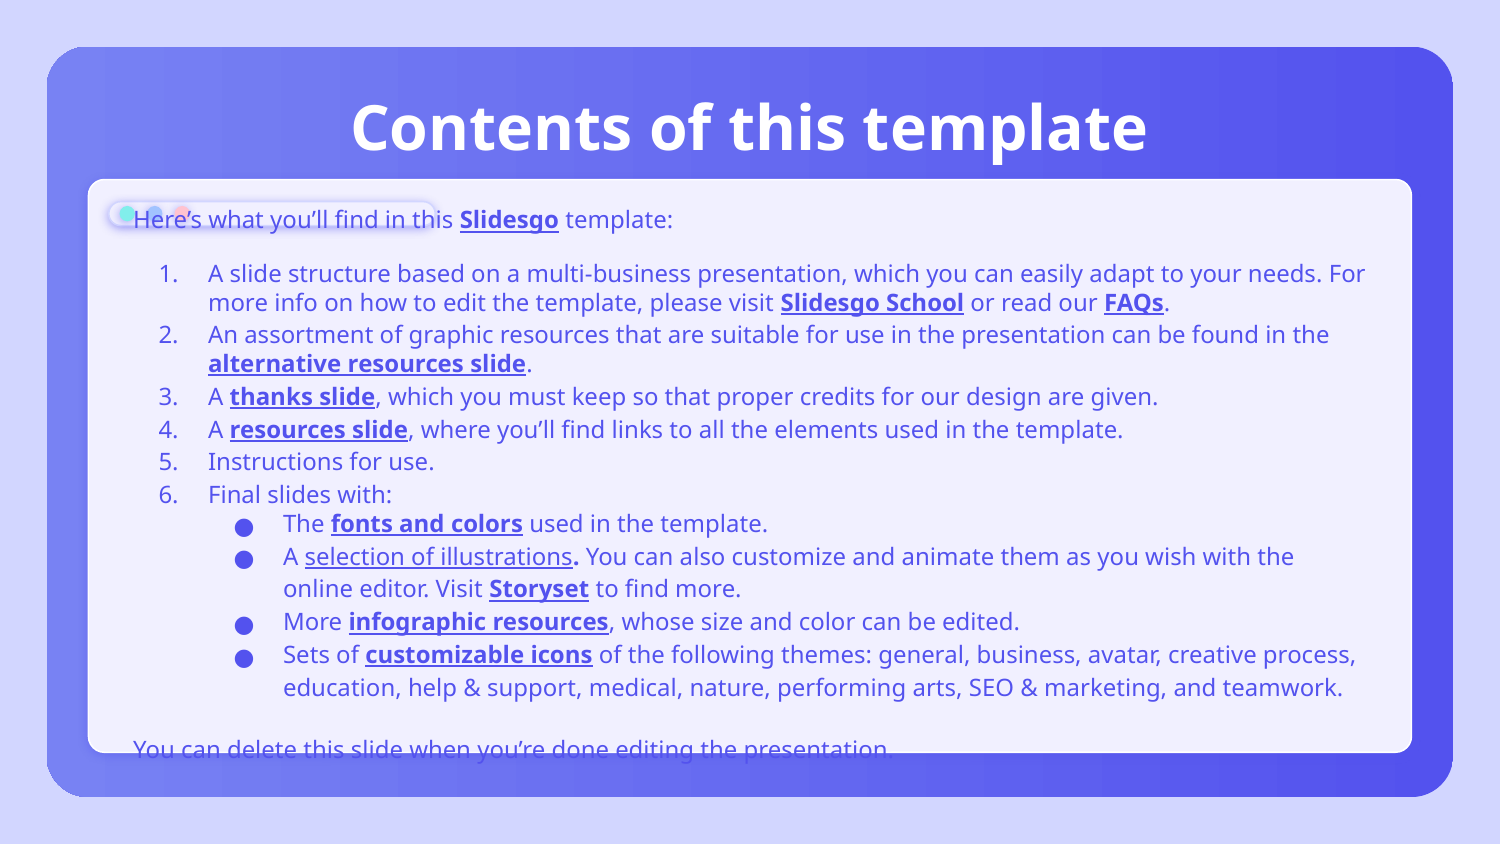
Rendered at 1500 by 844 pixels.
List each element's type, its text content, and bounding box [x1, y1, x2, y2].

title Contents of this template [118, 72, 1382, 167]
list Here’s what you’ll find in this Slidesgo template: A slide structure based on a multi-business presentation, which you can easily adapt to your needs. For more info on how to edit the template, please visit Slidesgo School or read our FAQs. An assortment of graphic resources that are suitable for use in the presentation can be found in the alternative resources slide. A thanks slide, which you must keep so that proper credits for our design are given. A resources slide, where you’ll find links to all the elements used in the template. Instructions for use. Final slides with: The fonts and colors used in the template. A selection of illustrations. You can also customize and animate them as you wish with the online editor. Visit Storyset to find more. More infographic resources, whose size and color can be edited. Sets of customizable icons of the following themes: general, business, avatar, creative process, education, help & support, medical, nature, performing arts, SEO & marketing, and teamwork. You can delete this slide when you’re done editing the presentation. [118, 236, 1382, 731]
